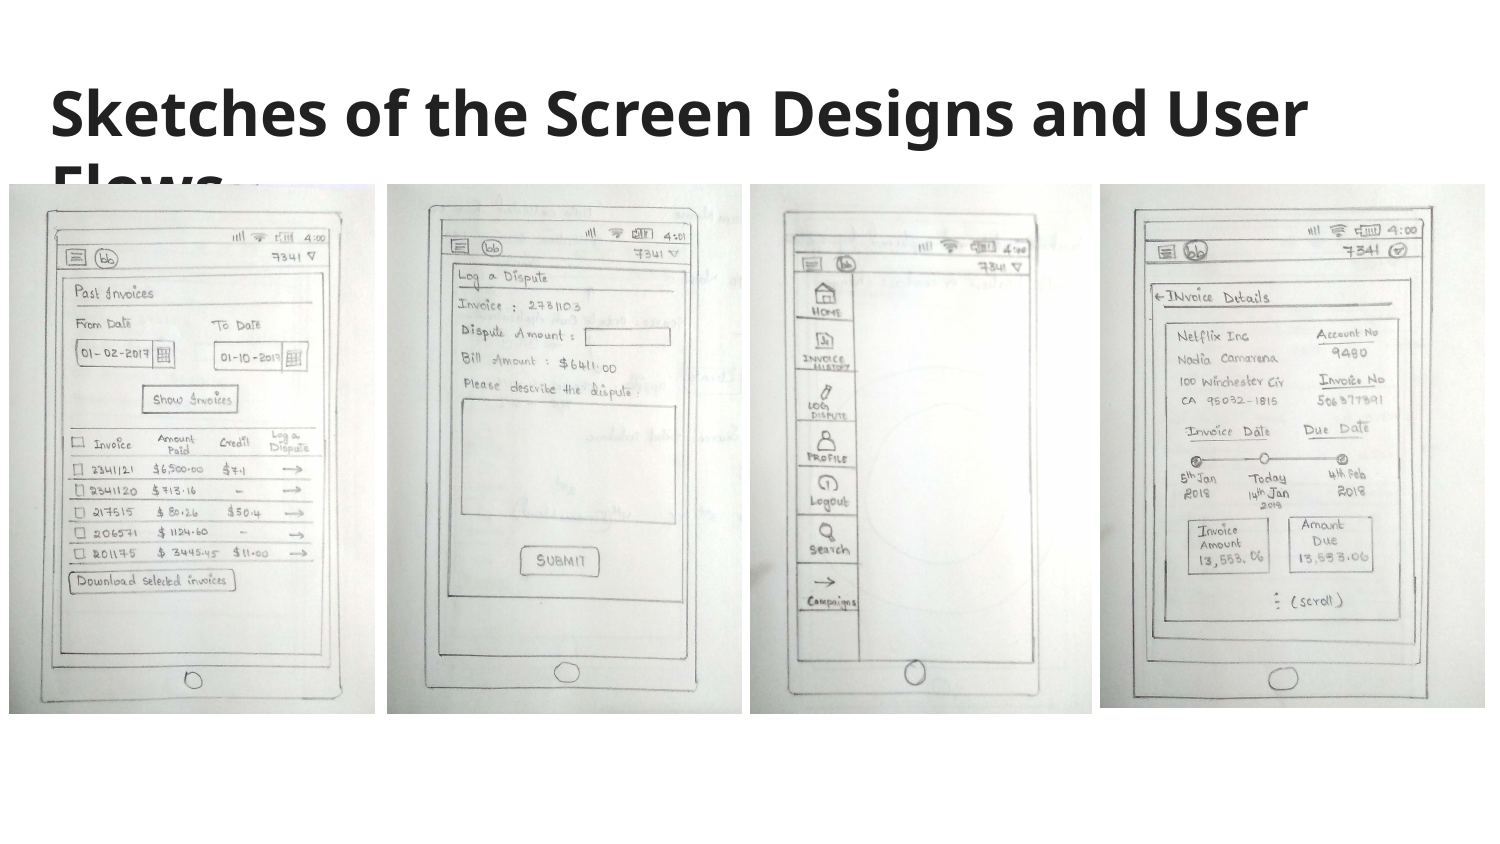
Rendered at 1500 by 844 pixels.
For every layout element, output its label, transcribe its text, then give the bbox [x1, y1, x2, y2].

picture [9, 184, 376, 715]
picture [387, 184, 743, 715]
picture [749, 184, 1092, 715]
title Sketches of the Screen Designs and User Flows… [35, 59, 1433, 191]
picture [1099, 184, 1485, 709]
